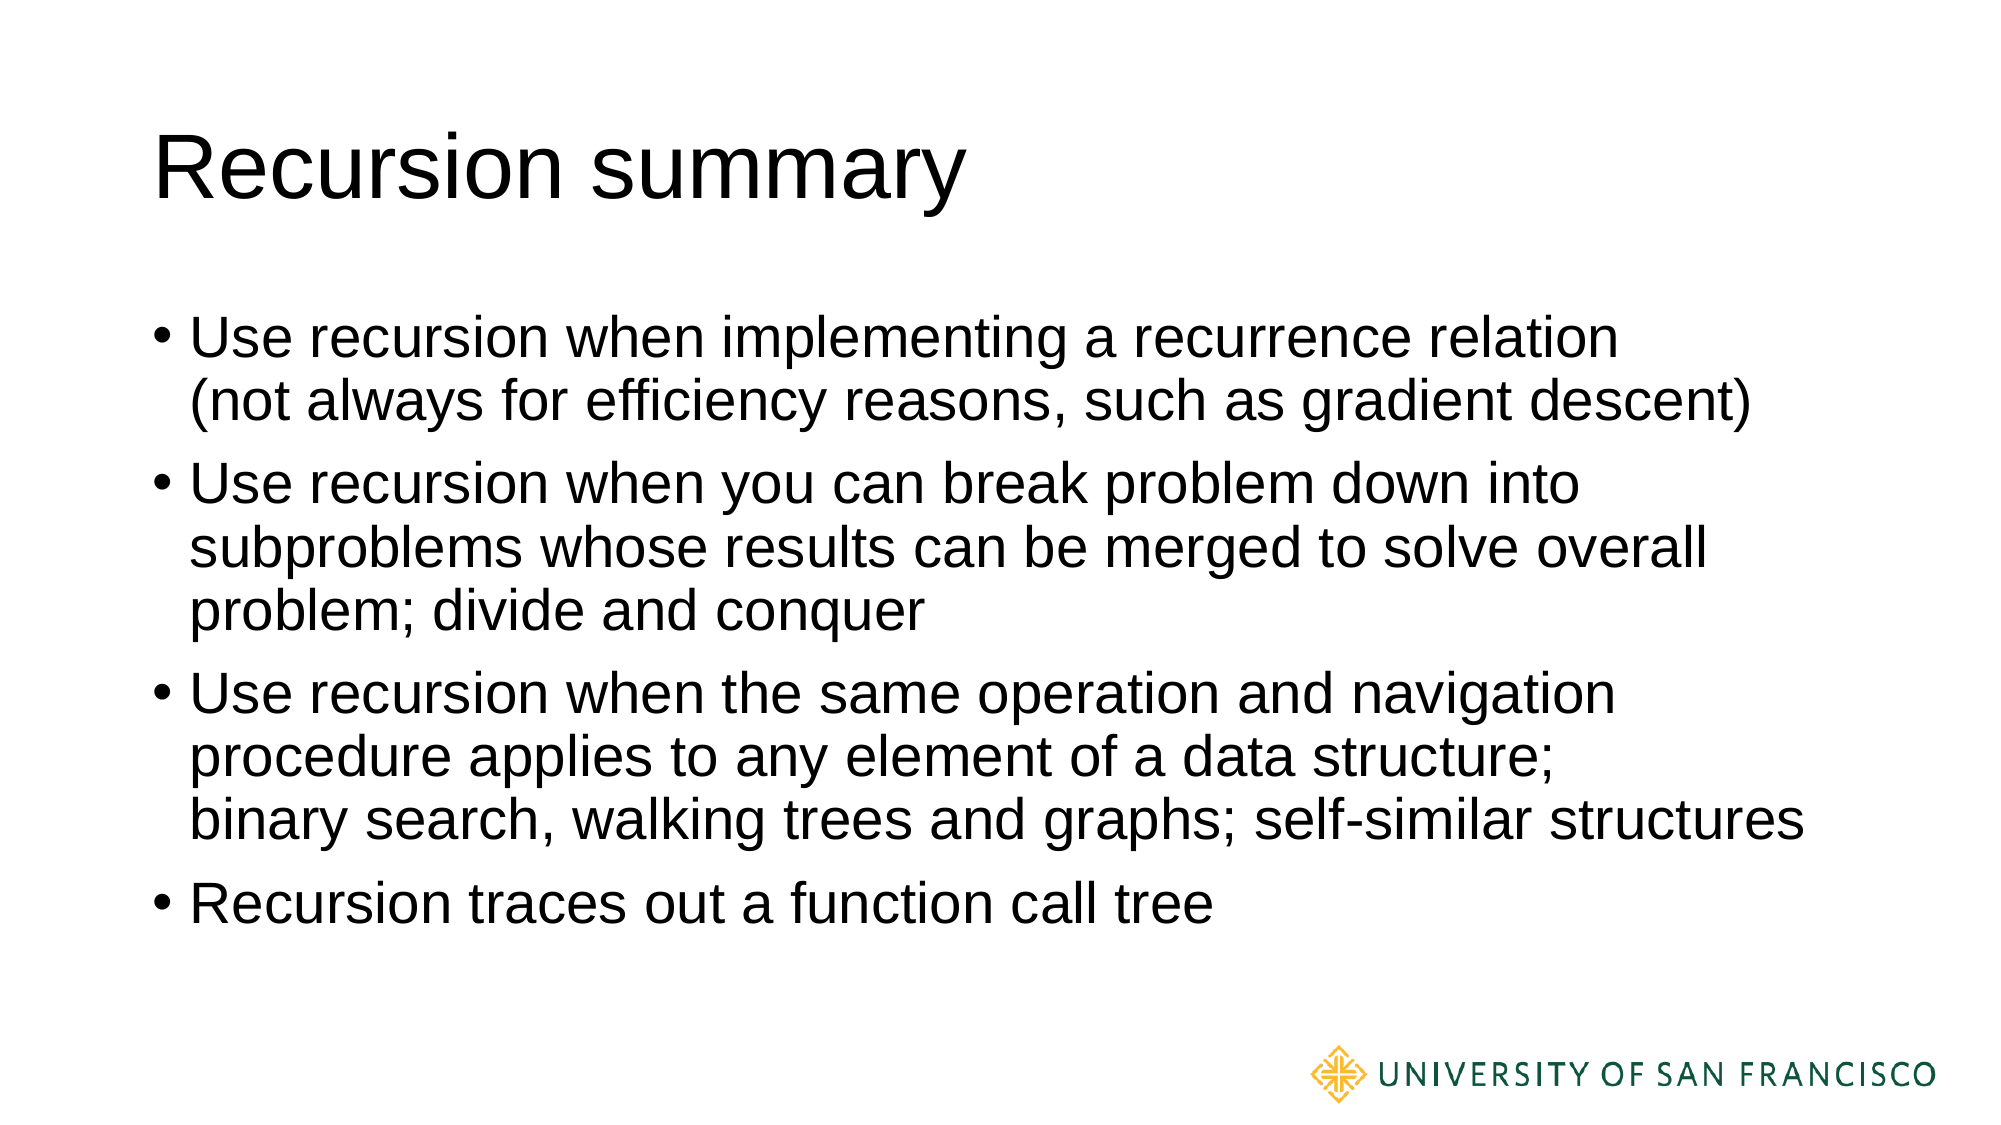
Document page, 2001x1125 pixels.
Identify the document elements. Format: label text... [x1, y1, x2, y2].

title Recursion summary [137, 59, 1863, 278]
list Use recursion when implementing a recurrence relation (not always for efficiency reasons, such as gradient descent) Use recursion when you can break problem down into subproblems whose results can be merged to solve overall problem; divide and conquer Use recursion when the same operation and navigation procedure applies to any element of a data structure; binary search, walking trees and graphs; self-similar structures Recursion traces out a function call tree [137, 299, 1863, 1014]
